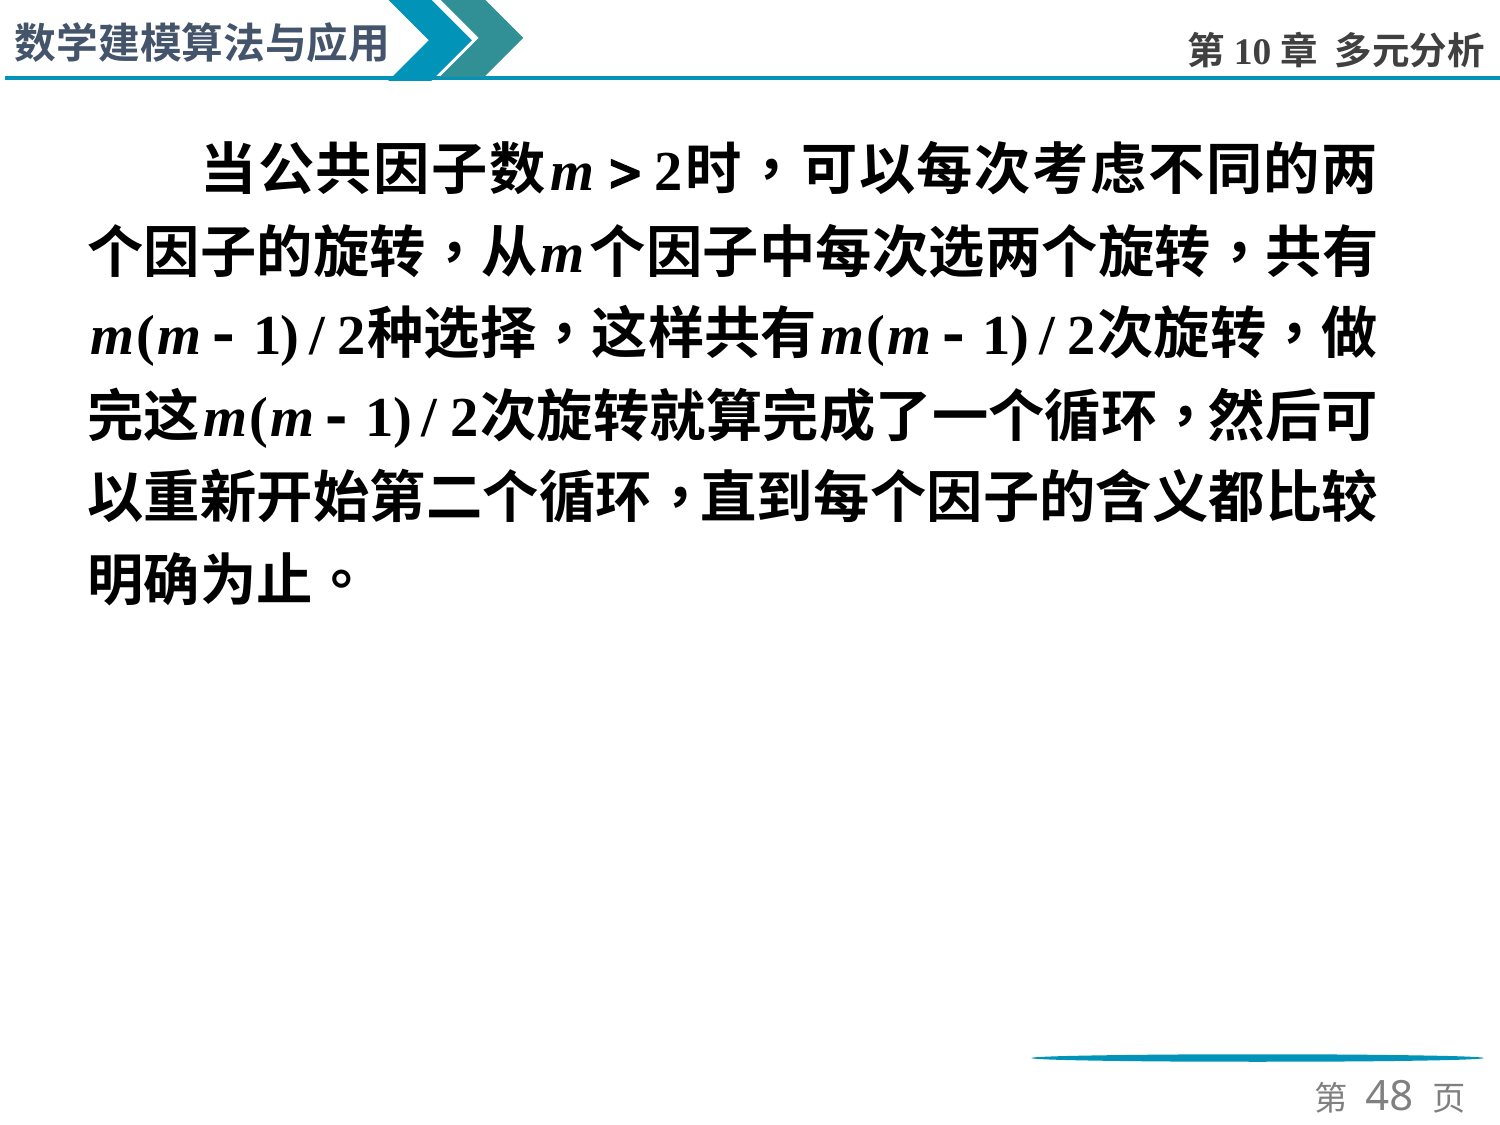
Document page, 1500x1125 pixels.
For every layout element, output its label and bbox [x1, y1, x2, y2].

text_box [87, 131, 1377, 656]
